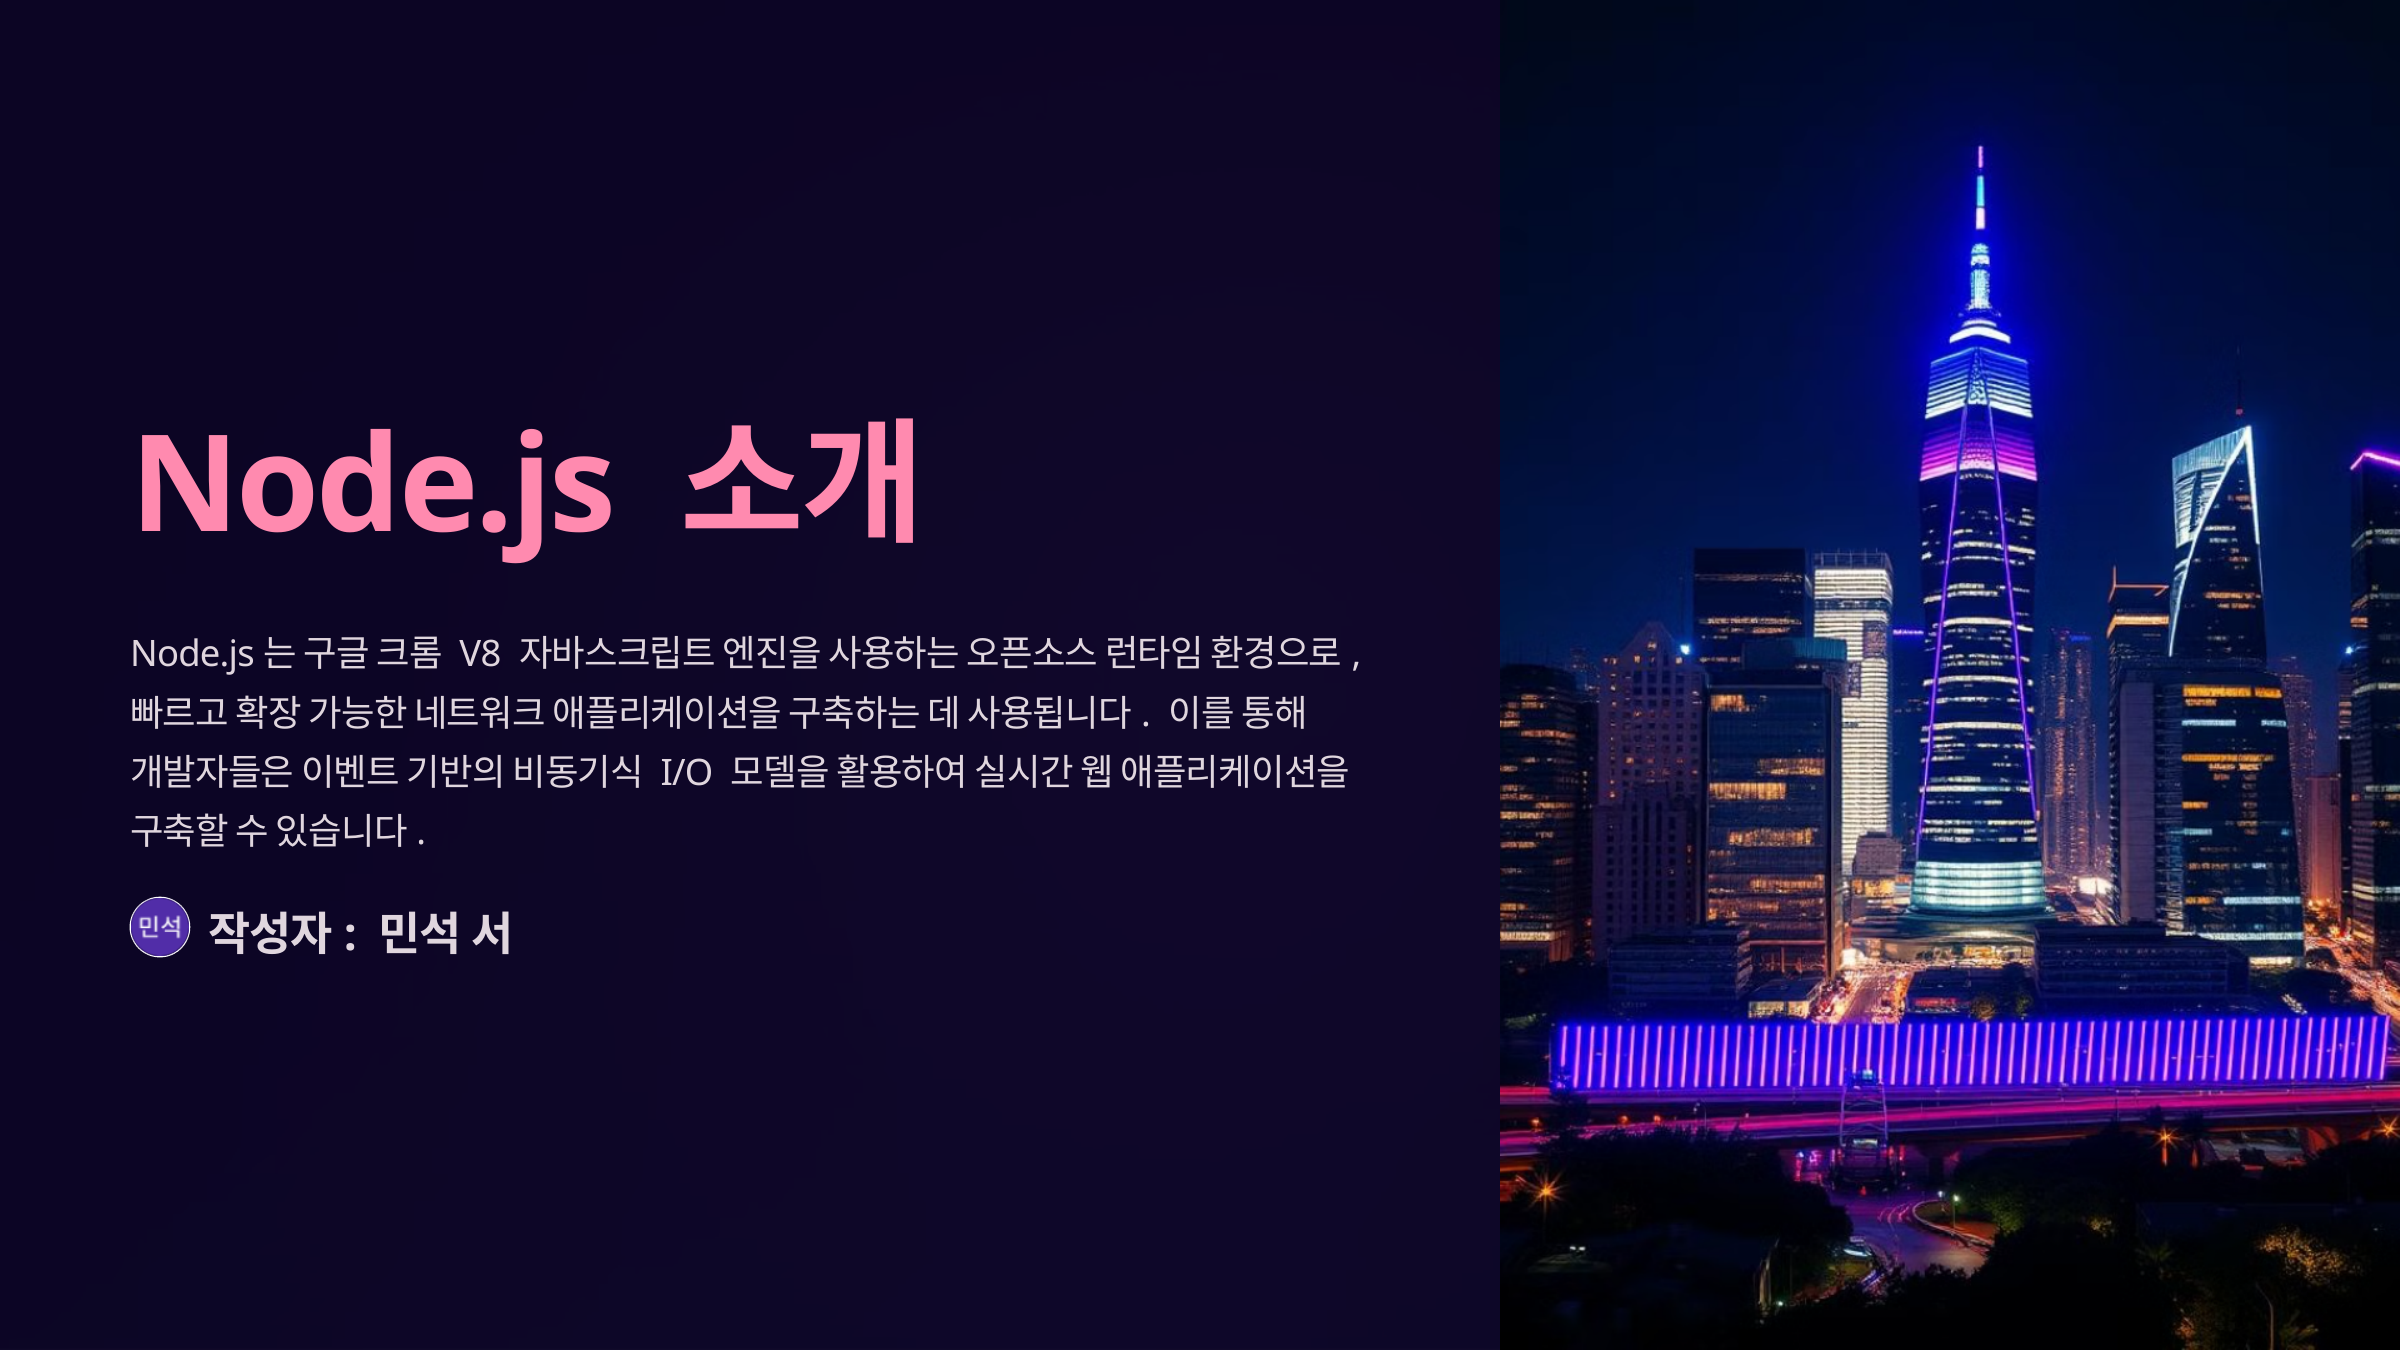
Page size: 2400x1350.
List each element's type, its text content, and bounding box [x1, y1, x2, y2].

picture [1499, 0, 2400, 1350]
text_box 작성자: 민석 서 [208, 894, 496, 960]
text_box Node.js 소개 [130, 390, 1370, 559]
text_box Node.js는 구글 크롬 V8 자바스크립트 엔진을 사용하는 오픈소스 런타임 환경으로, 빠르고 확장 가능한 네트워크 애플리케이션을 구축하는 데 사용됩니다. 이를 통해 개발자들은 이벤트 기반의 비동기식 I/O 모델을 활용하여 실시간 웹 애플리케이션을 구축할 수 있습니다. [130, 614, 1370, 853]
picture [131, 898, 189, 956]
